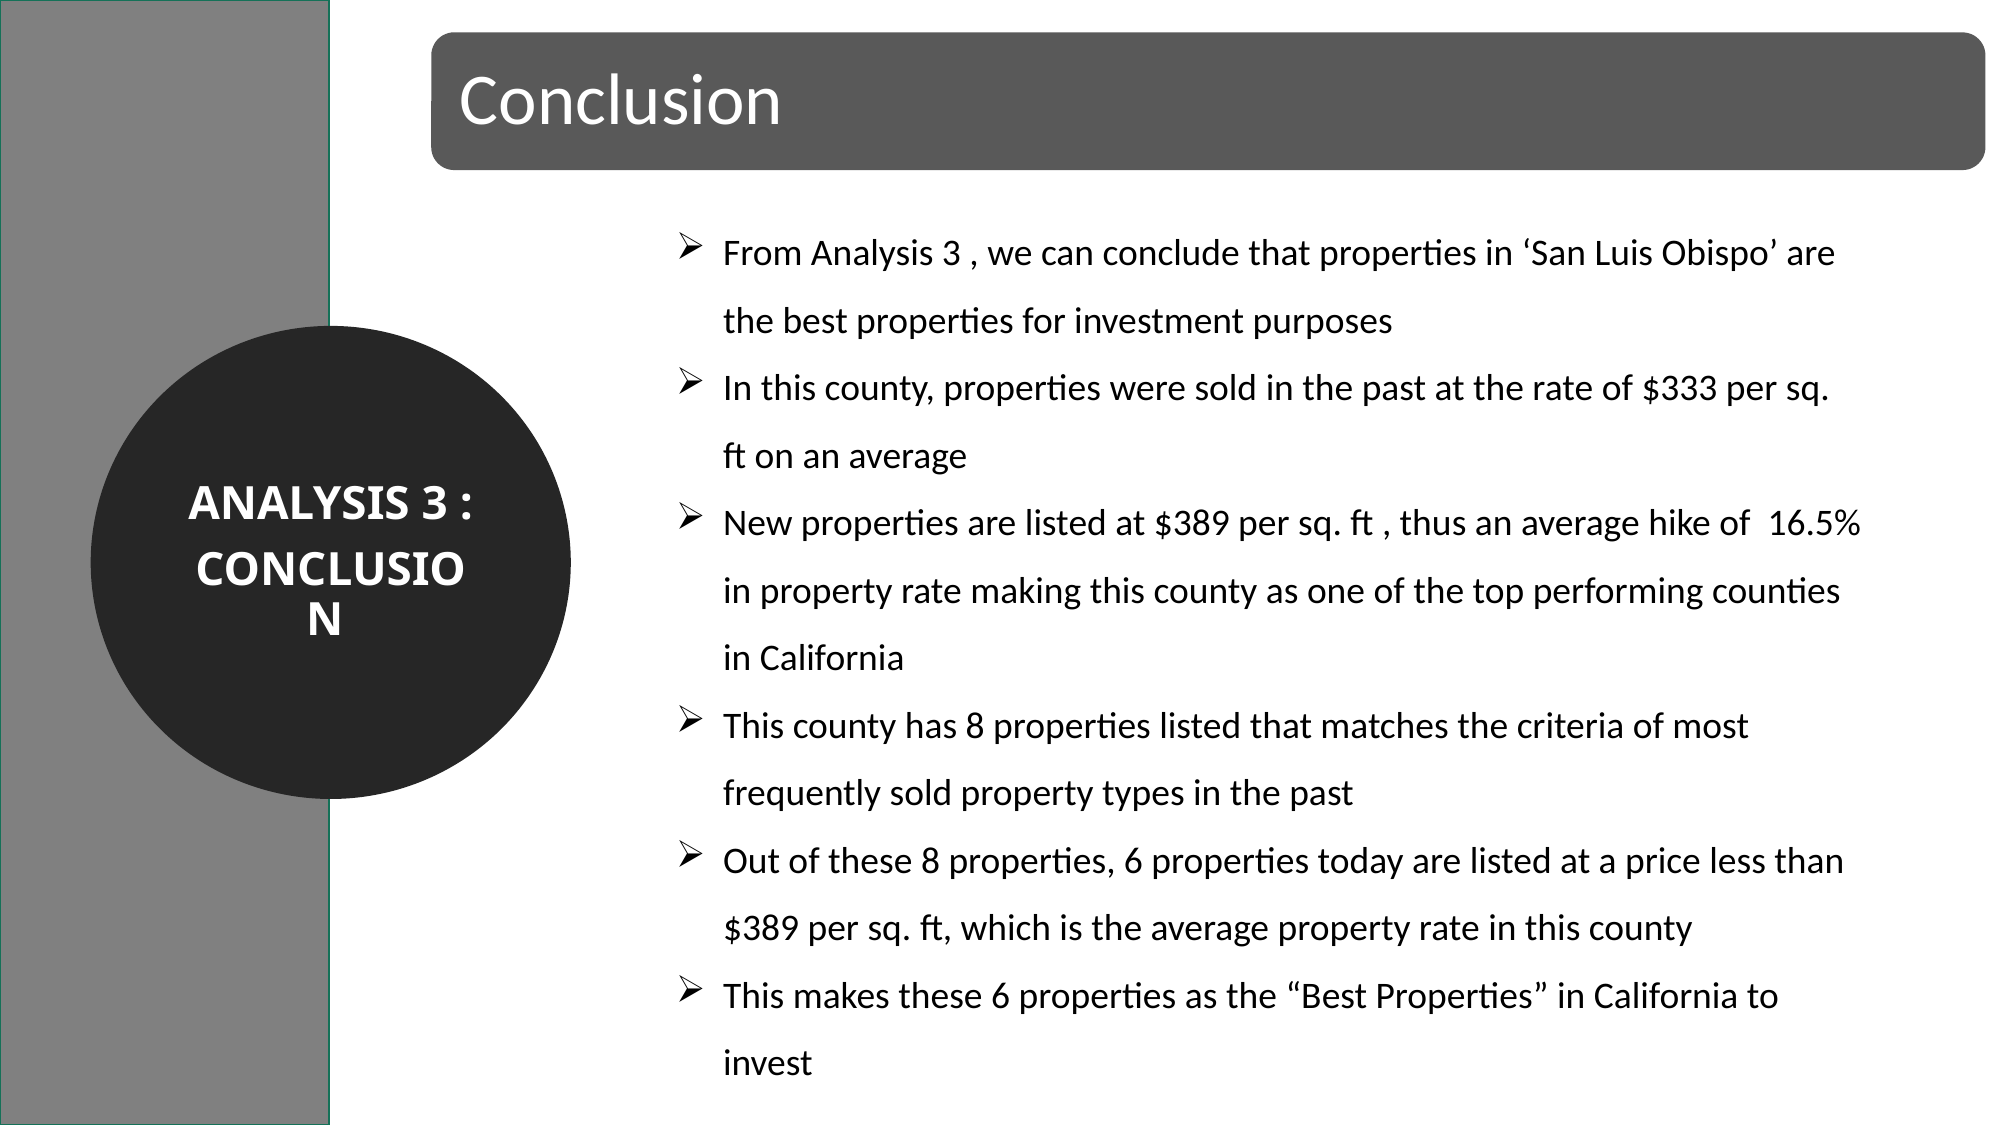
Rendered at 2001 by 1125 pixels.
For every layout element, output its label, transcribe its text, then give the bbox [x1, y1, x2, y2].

text_box Analysis 3 : Conclusion [105, 340, 557, 785]
text_box [0, 0, 330, 1125]
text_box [431, 32, 1986, 171]
text_box From Analysis 3 , we can conclude that properties in ‘San Luis Obispo’ are the best properties for investment purposes In this county, properties were sold in the past at the rate of $333 per sq. ft on an average New properties are listed at $389 per sq. ft , thus an average hike of 16.5% in property rate making this county as one of the top performing counties in California This county has 8 properties listed that matches the criteria of most frequently sold property types in the past Out of these 8 properties, 6 properties today are listed at a price less than $389 per sq. ft, which is the average property rate in this county This makes these 6 properties as the “Best Properties” in California to invest [661, 198, 1877, 1125]
